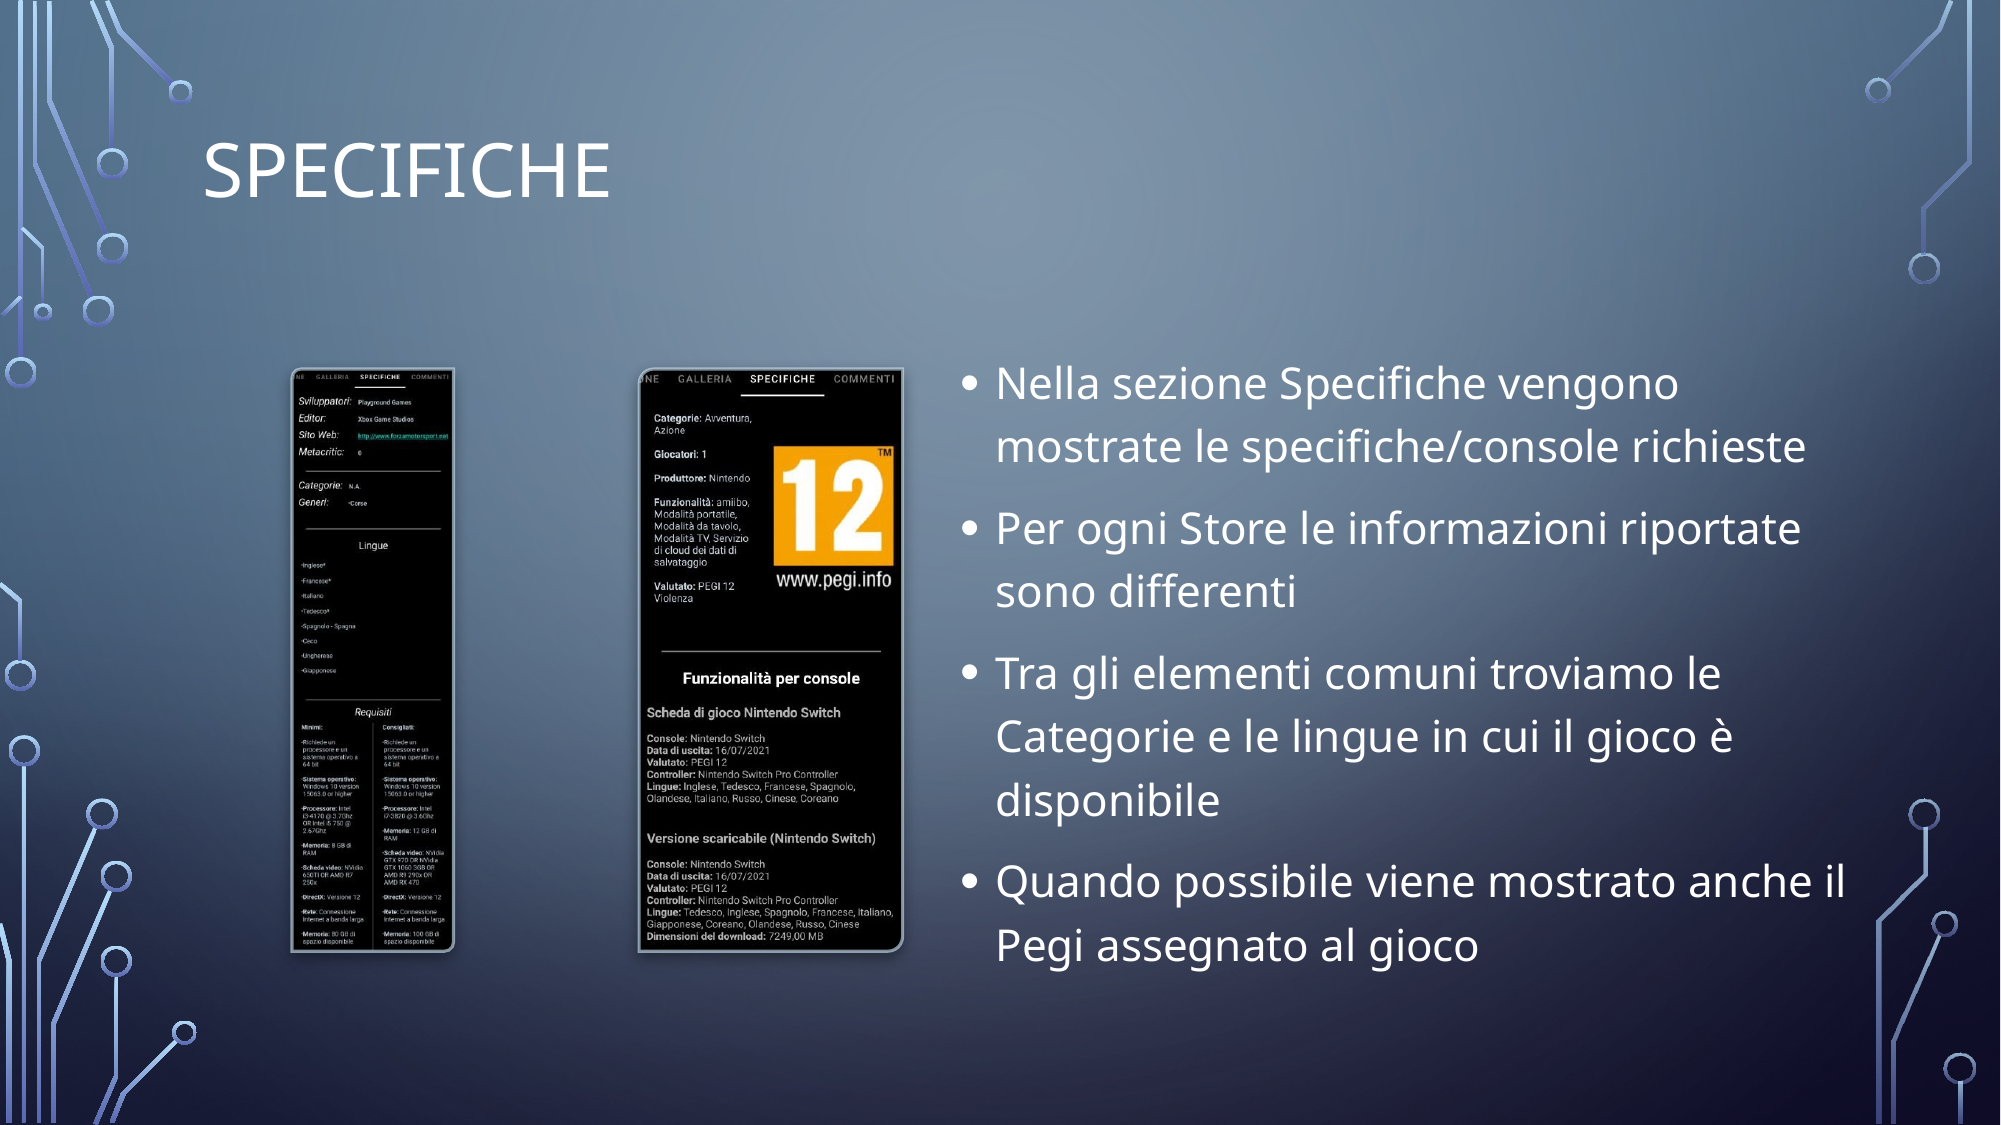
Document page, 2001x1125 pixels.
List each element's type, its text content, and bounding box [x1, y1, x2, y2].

title Specifiche [187, 52, 1813, 295]
list Nella sezione Specifiche vengono mostrate le specifiche/console richieste Per ogni Store le informazioni riportate sono differenti Tra gli elementi comuni troviamo le Categorie e le lingue in cui il gioco è disponibile Quando possibile viene mostrato anche il Pegi assegnato al gioco [945, 337, 1879, 983]
picture [291, 368, 454, 952]
picture [638, 368, 903, 952]
